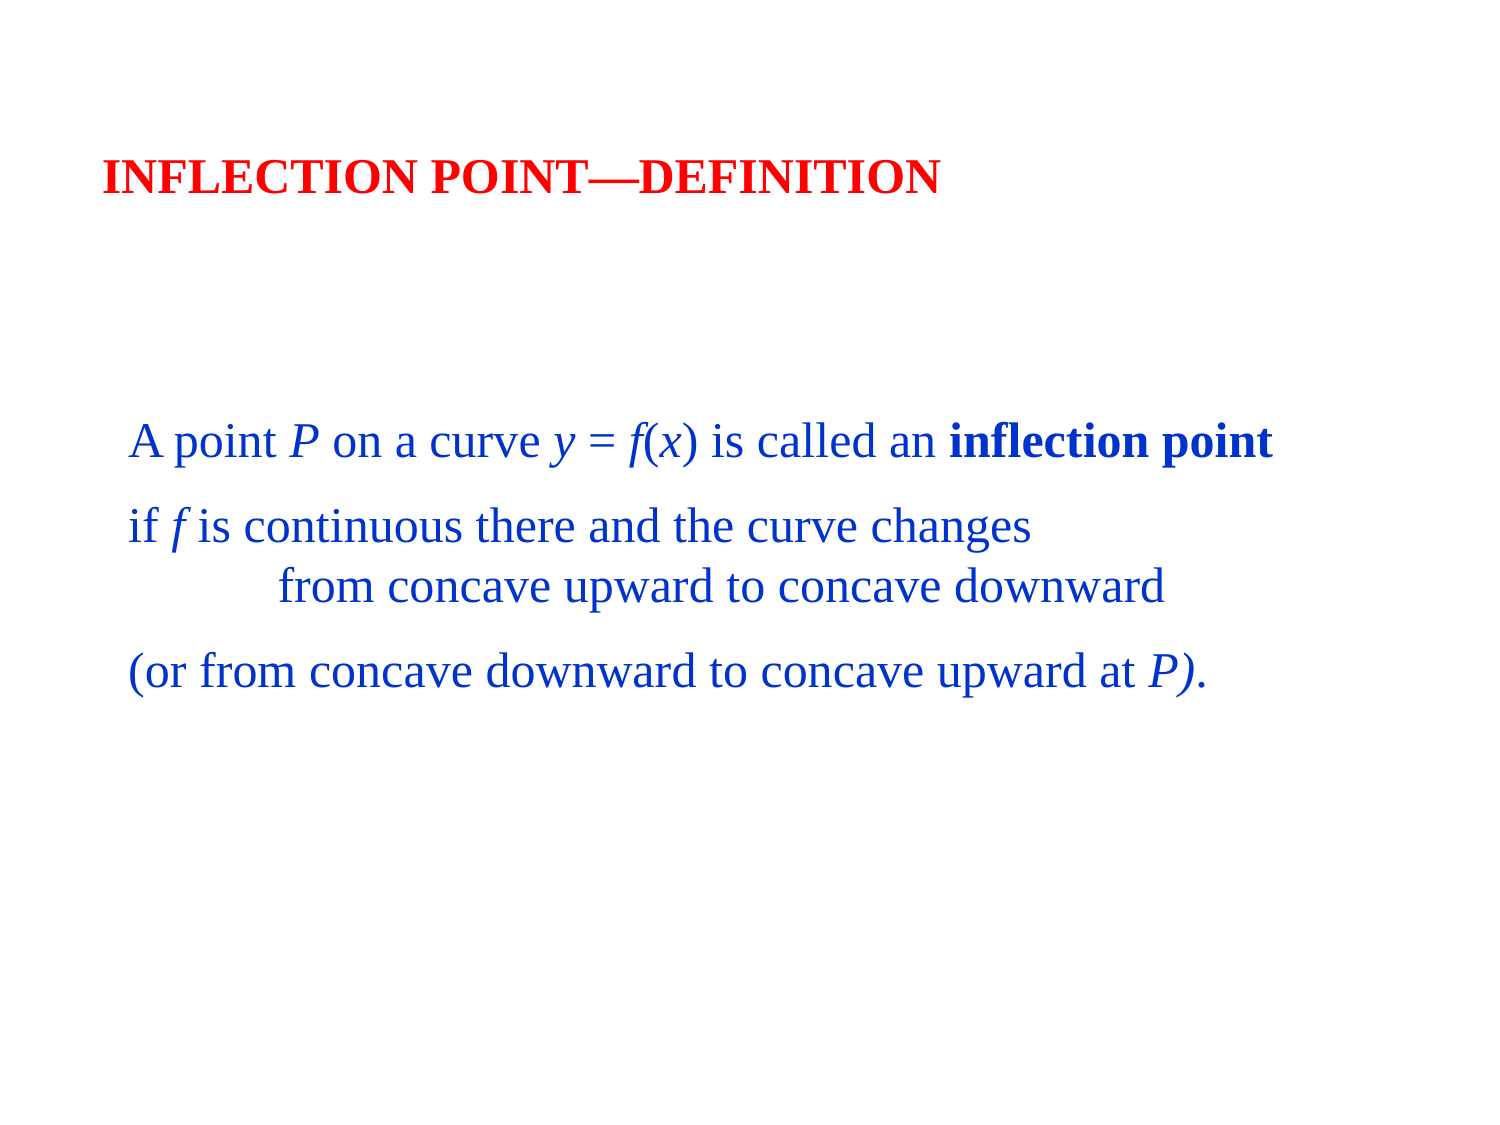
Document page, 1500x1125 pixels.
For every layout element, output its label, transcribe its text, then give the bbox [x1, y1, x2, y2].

title INFLECTION POINT—DEFINITION [84, 125, 960, 222]
list A point P on a curve y = f(x) is called an inflection point if f is continuous there and the curve changes from concave upward to concave downward (or from concave downward to concave upward at P). [112, 399, 1463, 763]
